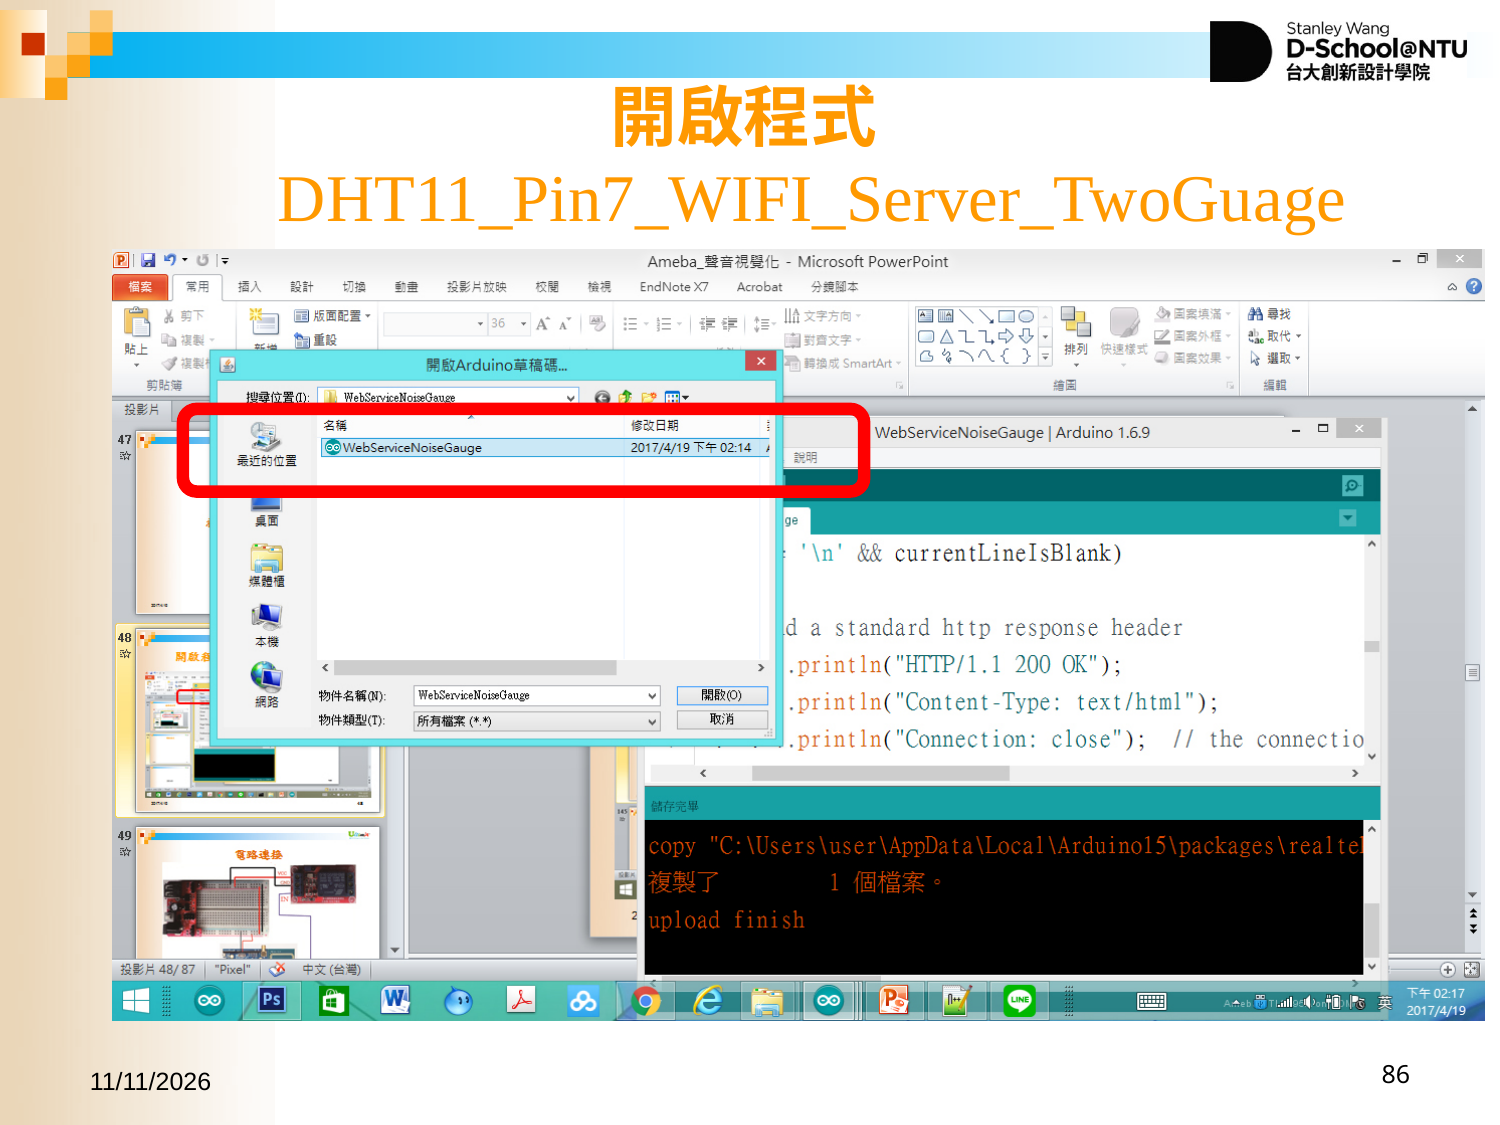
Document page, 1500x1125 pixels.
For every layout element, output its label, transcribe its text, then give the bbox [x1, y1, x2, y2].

picture [1210, 21, 1467, 82]
title 開啟程式DHT11_Pin7_WIFI_Server_TwoGuage [76, 42, 1427, 268]
text_box 2017/11/2 [75, 1024, 425, 1103]
text_box 86 [1074, 1029, 1425, 1100]
picture [111, 248, 1485, 1022]
